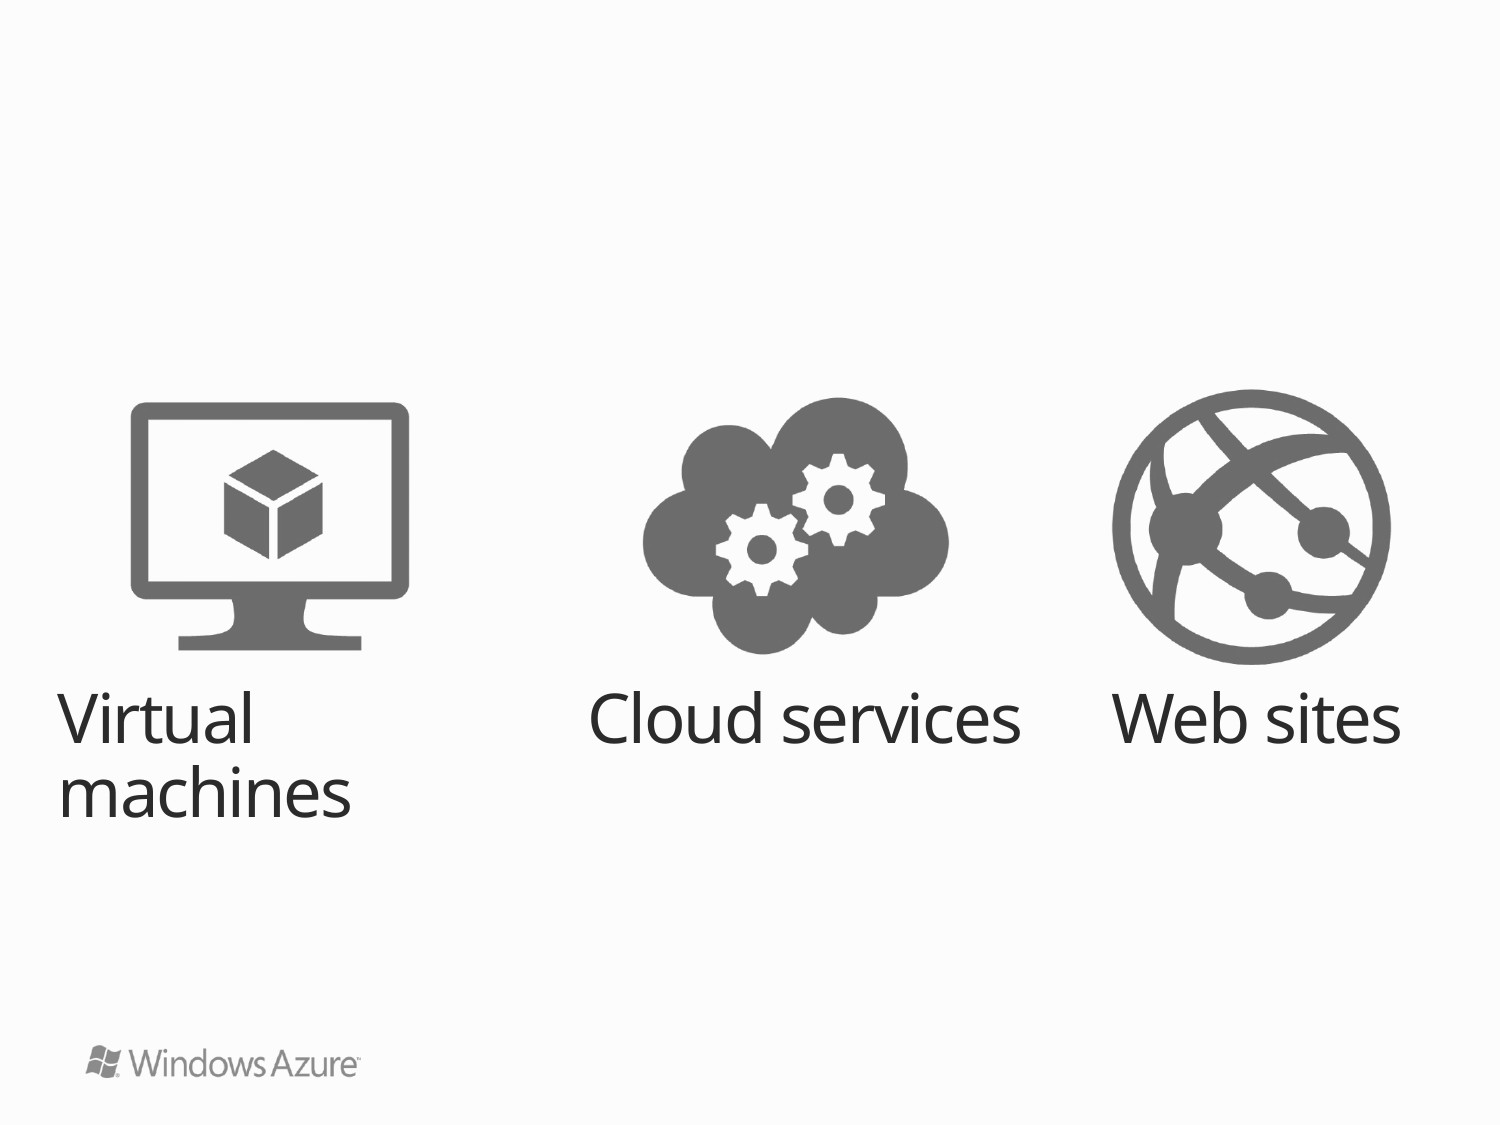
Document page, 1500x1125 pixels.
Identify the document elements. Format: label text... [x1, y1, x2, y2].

picture [641, 371, 950, 681]
text_box Virtual machines [57, 684, 520, 833]
text_box Web sites [1111, 684, 1441, 759]
picture [129, 386, 410, 667]
text_box Cloud services [587, 684, 1084, 759]
picture [1111, 386, 1392, 667]
